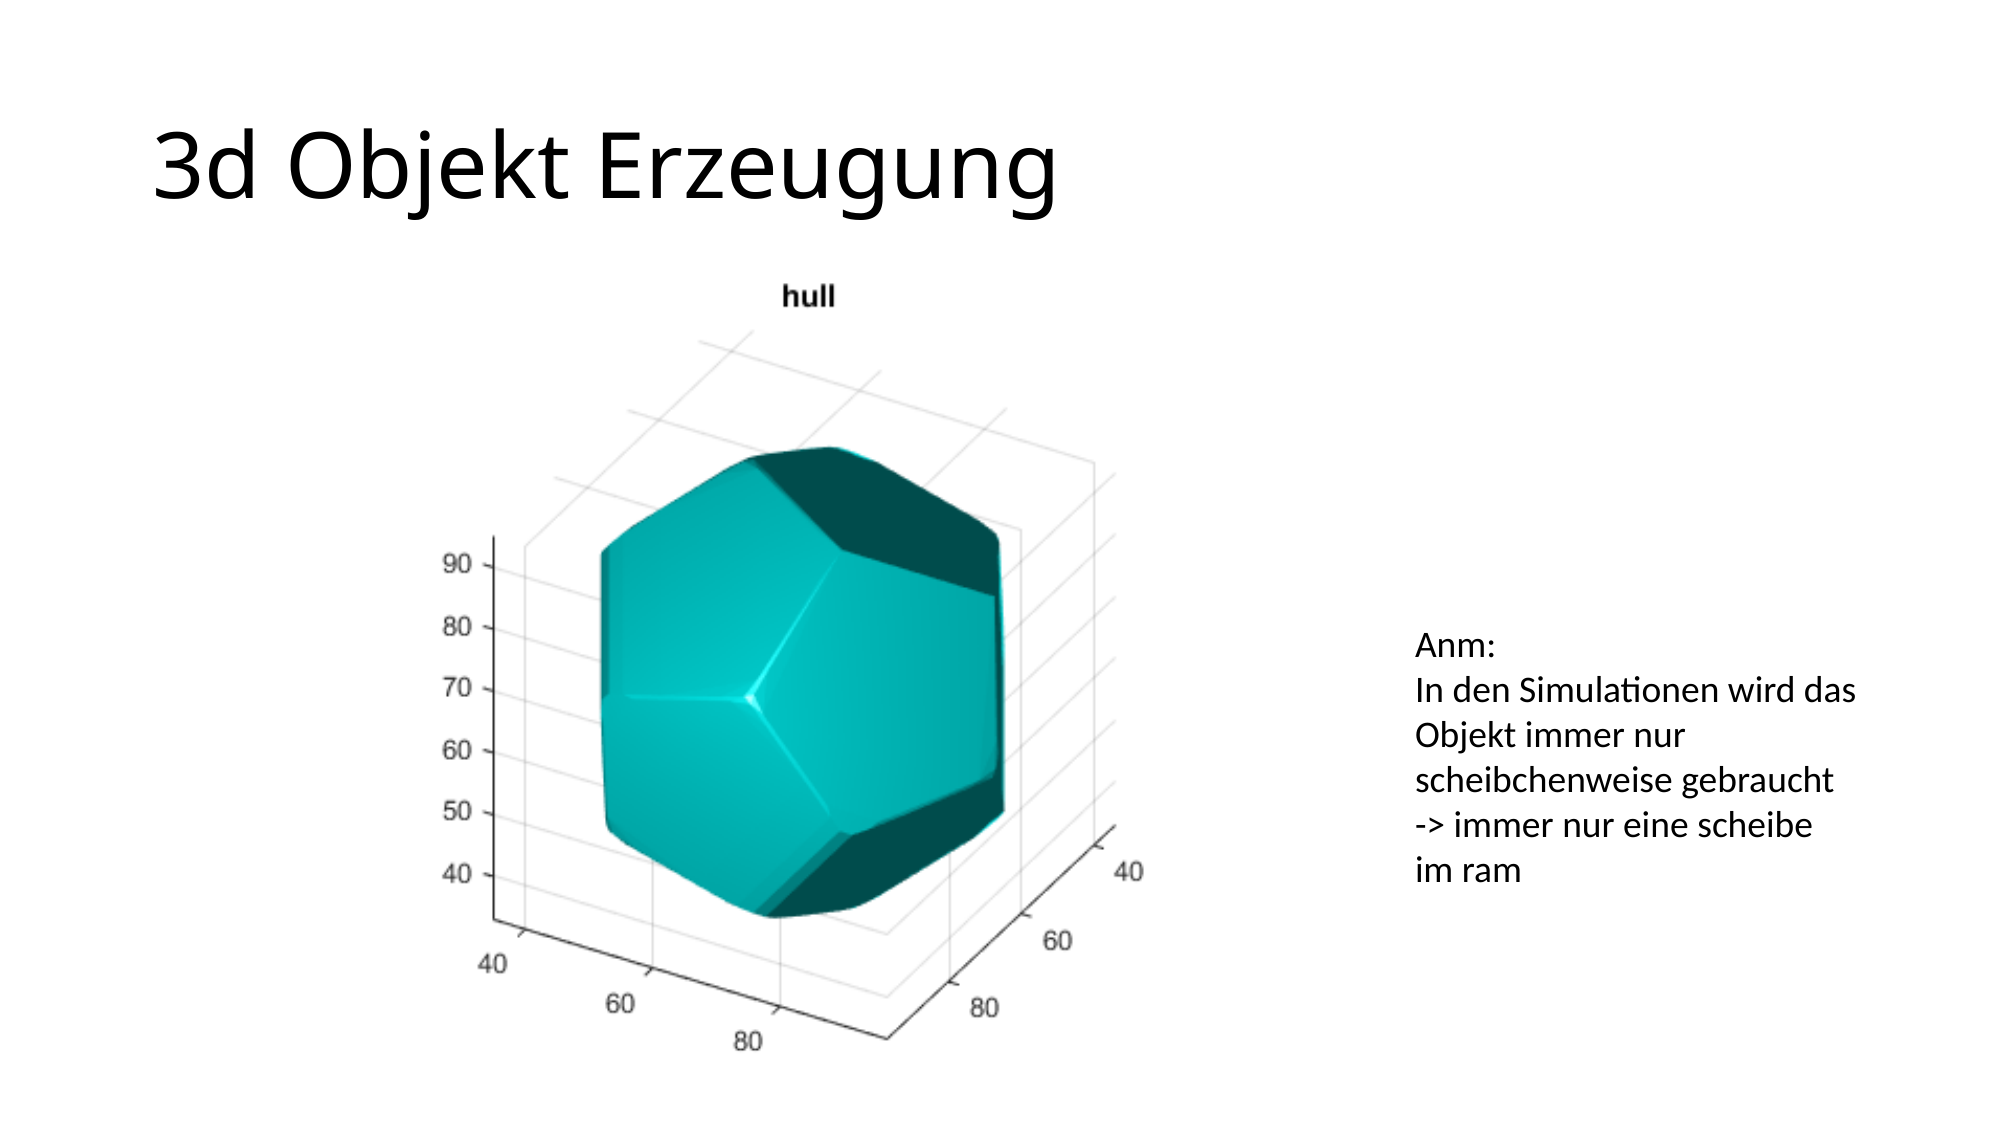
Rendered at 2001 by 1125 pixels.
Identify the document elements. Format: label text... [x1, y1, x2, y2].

picture [198, 257, 1370, 1125]
title 3d Objekt Erzeugung [137, 59, 1863, 278]
text_box Anm: In den Simulationen wird das Objekt immer nur scheibchenweise gebraucht -> immer nur eine scheibe im ram [1400, 612, 1875, 898]
